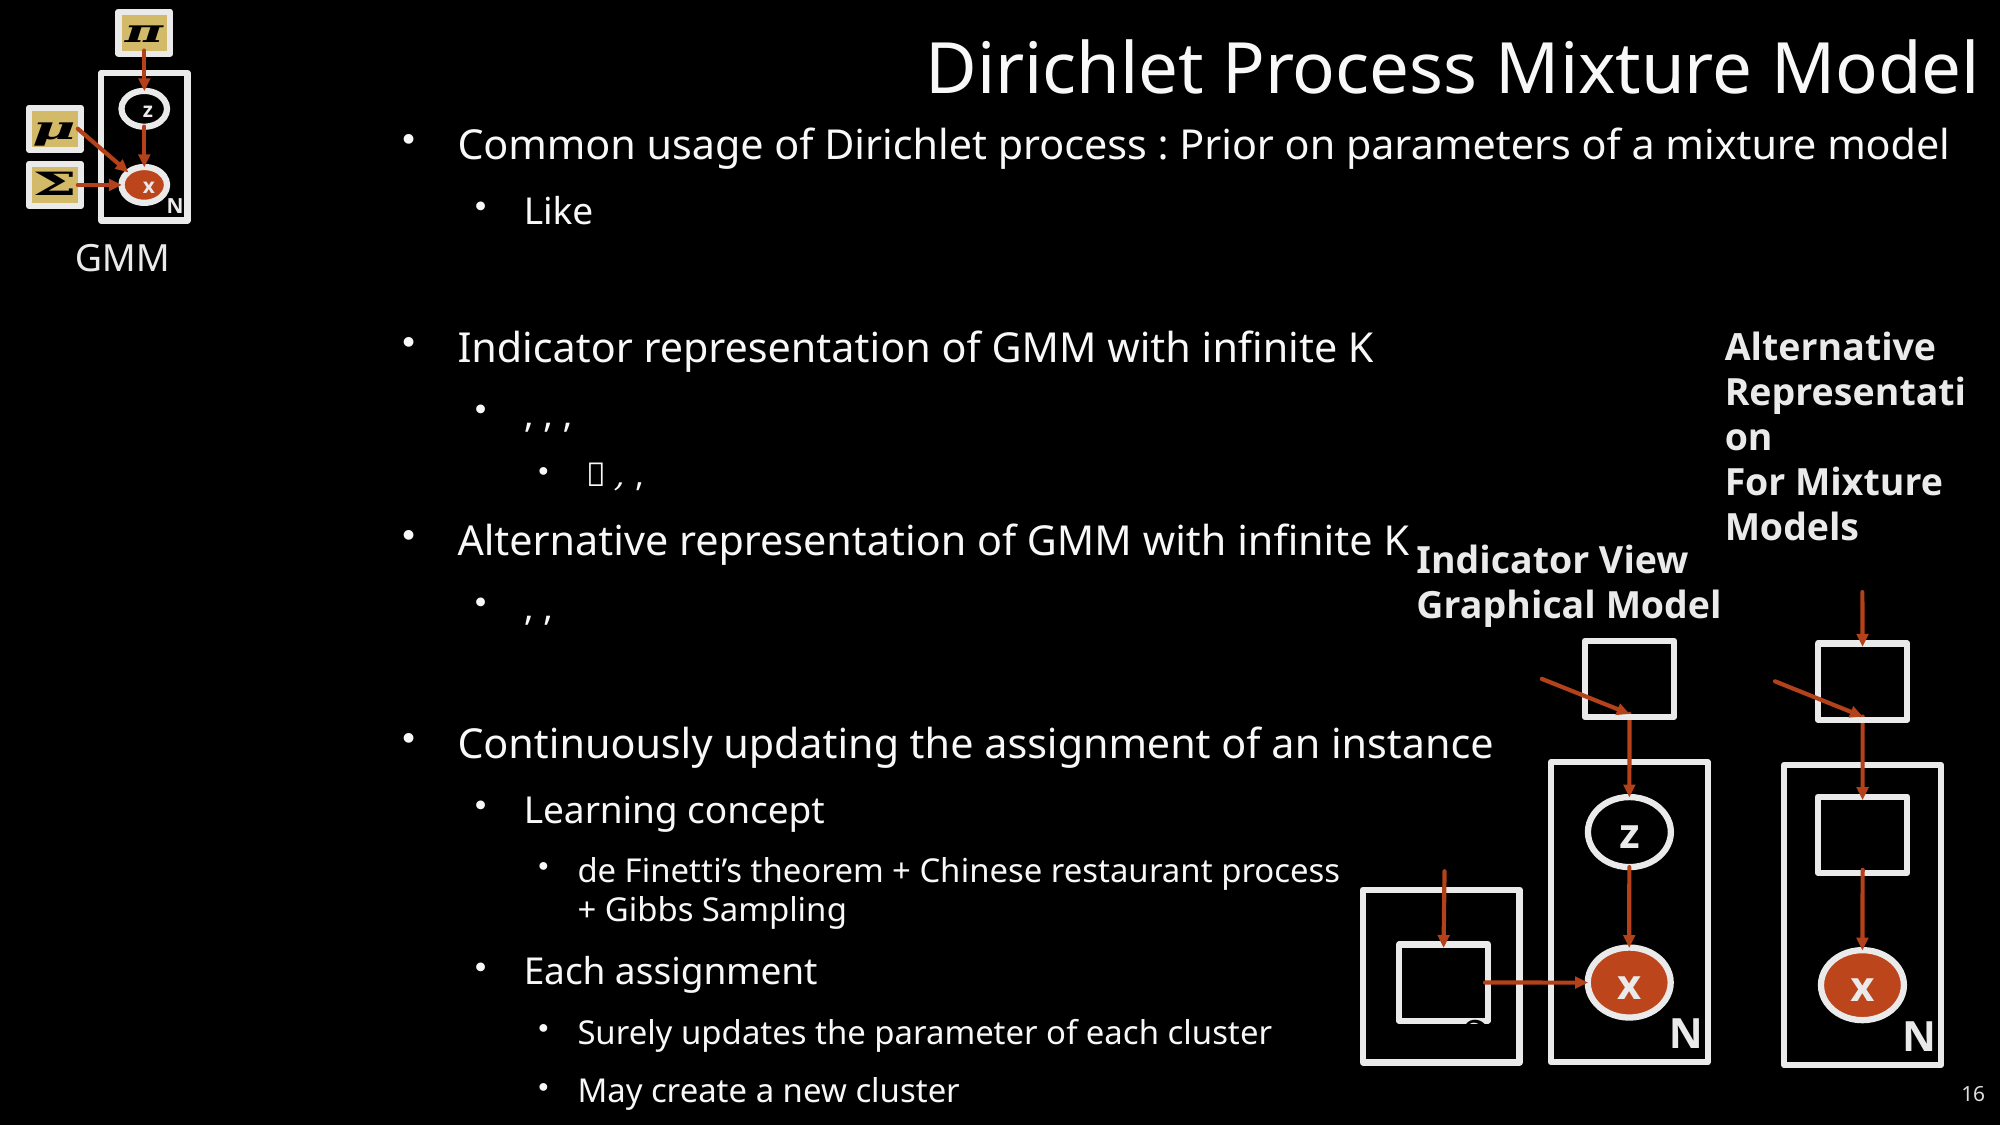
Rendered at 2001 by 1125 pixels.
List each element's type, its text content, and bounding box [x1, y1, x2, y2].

text_box [1550, 991, 1654, 1063]
text_box N [1887, 1002, 1941, 1067]
text_box x [1820, 949, 1905, 1021]
text_box x [1587, 947, 1672, 1019]
text_box [1870, 764, 1942, 1066]
slide_number 16 [1876, 1065, 2000, 1125]
text_box GMM [60, 237, 186, 286]
text_box Indicator View Graphical Model [1401, 528, 1737, 634]
text_box [1550, 761, 1627, 981]
text_box Alternative Representation For Mixture Models [1710, 315, 2000, 556]
text_box N [1654, 999, 1708, 1065]
text_box z [1587, 796, 1672, 868]
text_box [1632, 761, 1708, 999]
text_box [31, 14, 199, 227]
text_box [1362, 889, 1520, 1063]
text_box [1821, 800, 1904, 870]
title Dirichlet Process Mixture Model [906, 4, 2000, 127]
text_box [1783, 764, 1887, 1066]
